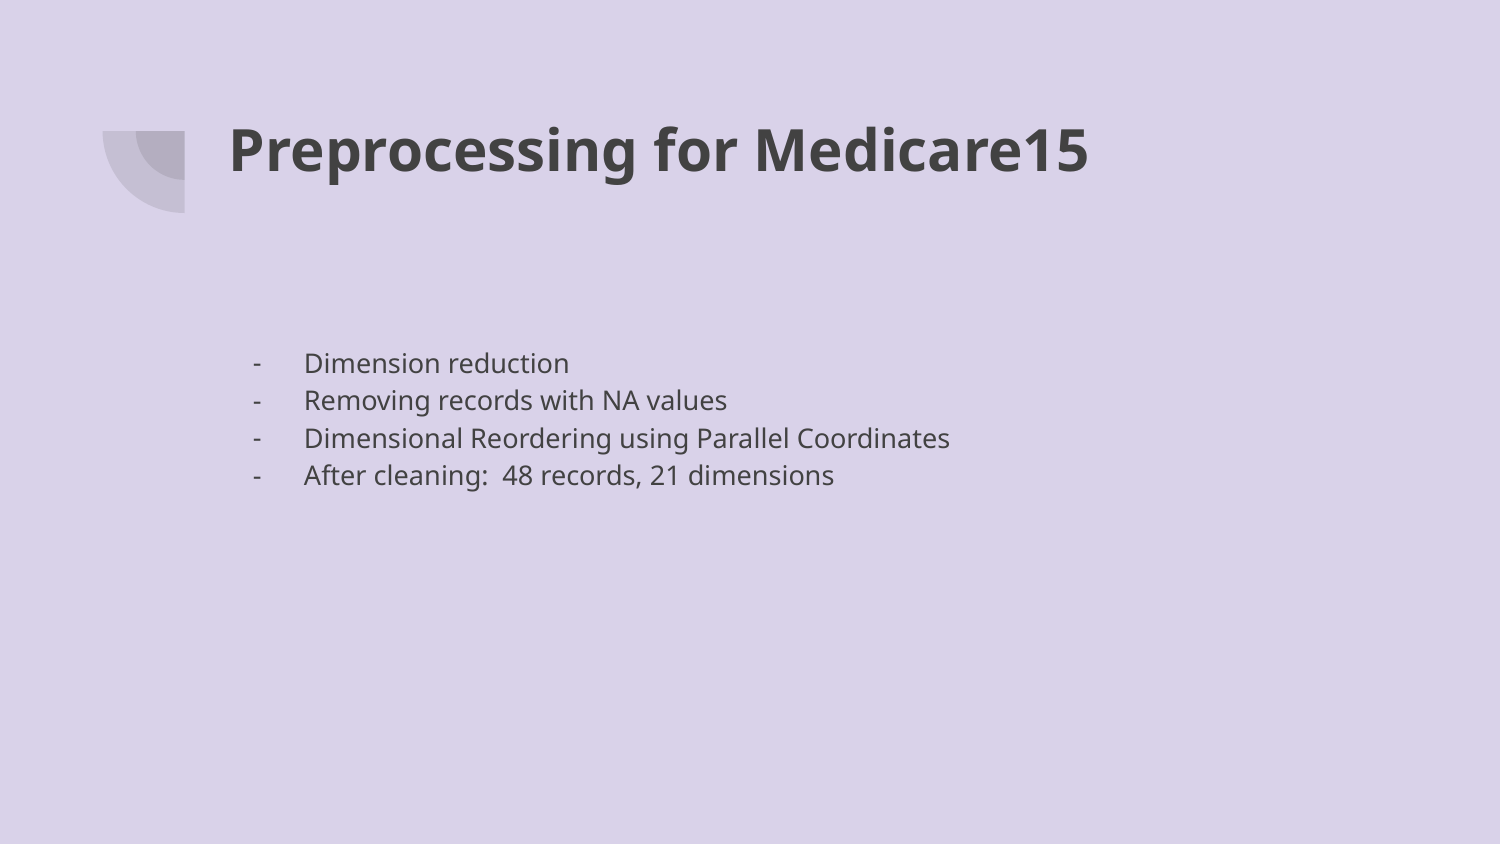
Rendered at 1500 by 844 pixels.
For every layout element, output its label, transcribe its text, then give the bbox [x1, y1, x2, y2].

list Dimension reduction Removing records with NA values Dimensional Reordering using Parallel Coordinates After cleaning: 48 records, 21 dimensions [213, 326, 1368, 744]
title Preprocessing for Medicare15 [213, 98, 1368, 263]
